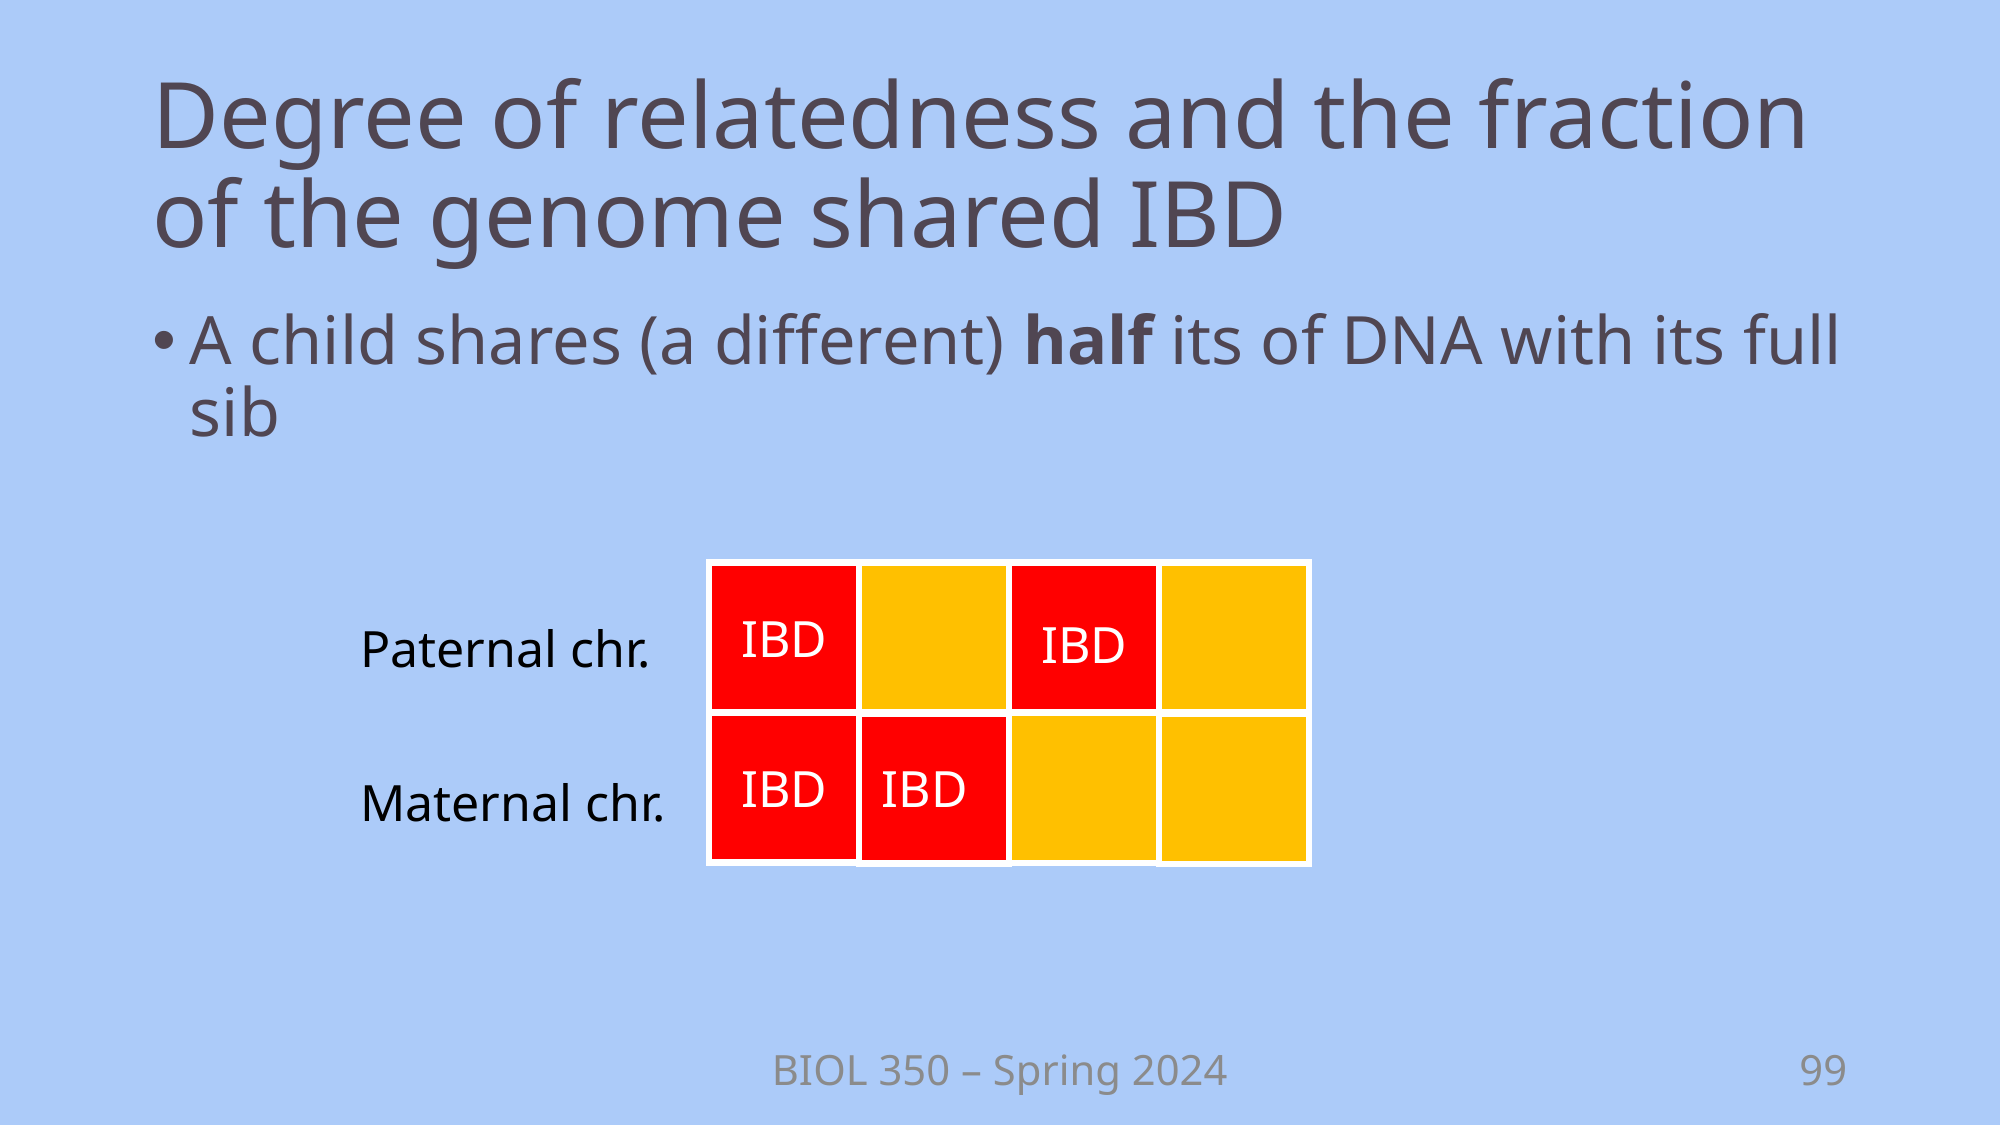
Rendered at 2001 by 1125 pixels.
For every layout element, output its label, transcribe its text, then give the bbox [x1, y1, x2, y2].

text_box IBD [709, 749, 849, 825]
text_box IBD [1009, 605, 1160, 681]
footer BIOL 350 – Spring 2024 [662, 1042, 1338, 1103]
text_box [1160, 561, 1310, 713]
list A child shares (a different) half its of DNA with its full sib [137, 299, 1863, 1014]
text_box [708, 561, 860, 713]
text_box [1158, 713, 1310, 865]
text_box IBD [709, 599, 860, 675]
title Degree of relatedness and the fraction of the genome shared IBD [137, 59, 1863, 278]
text_box [1010, 713, 1158, 864]
slide_number 99 [1412, 1042, 1863, 1103]
text_box [1008, 561, 1160, 713]
text_box [858, 713, 1010, 865]
text_box [708, 713, 858, 863]
text_box [860, 561, 1008, 713]
text_box IBD [849, 749, 1000, 825]
text_box Maternal chr. [345, 763, 708, 839]
text_box Paternal chr. [345, 610, 708, 686]
